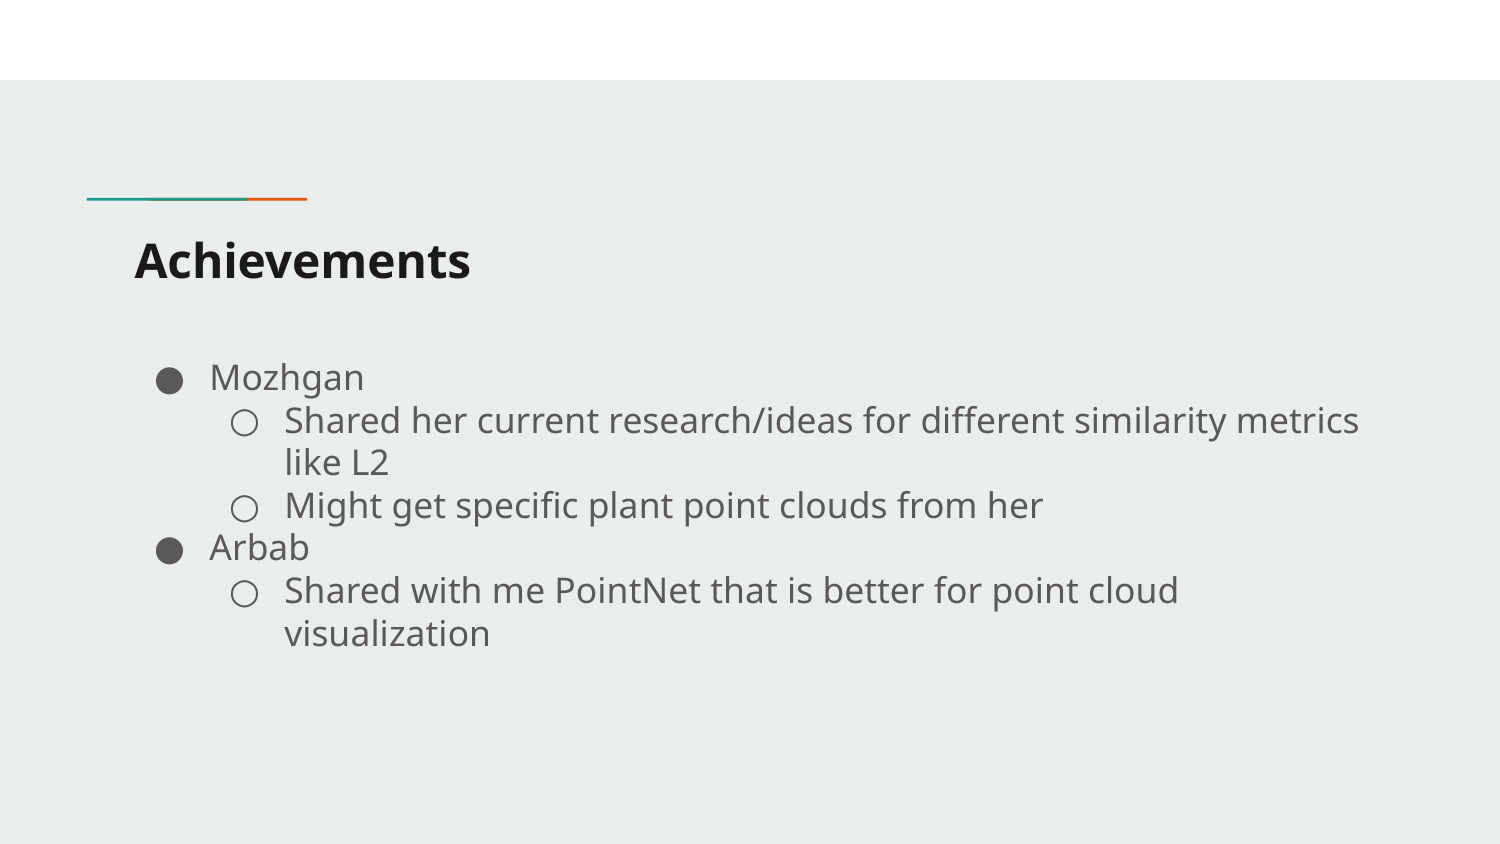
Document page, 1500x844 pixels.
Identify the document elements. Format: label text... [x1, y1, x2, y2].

title Achievements [119, 216, 1381, 305]
subtitle Mozhgan Shared her current research/ideas for different similarity metrics like L2 Might get specific plant point clouds from her Arbab Shared with me PointNet that is better for point cloud visualization [119, 340, 1381, 430]
